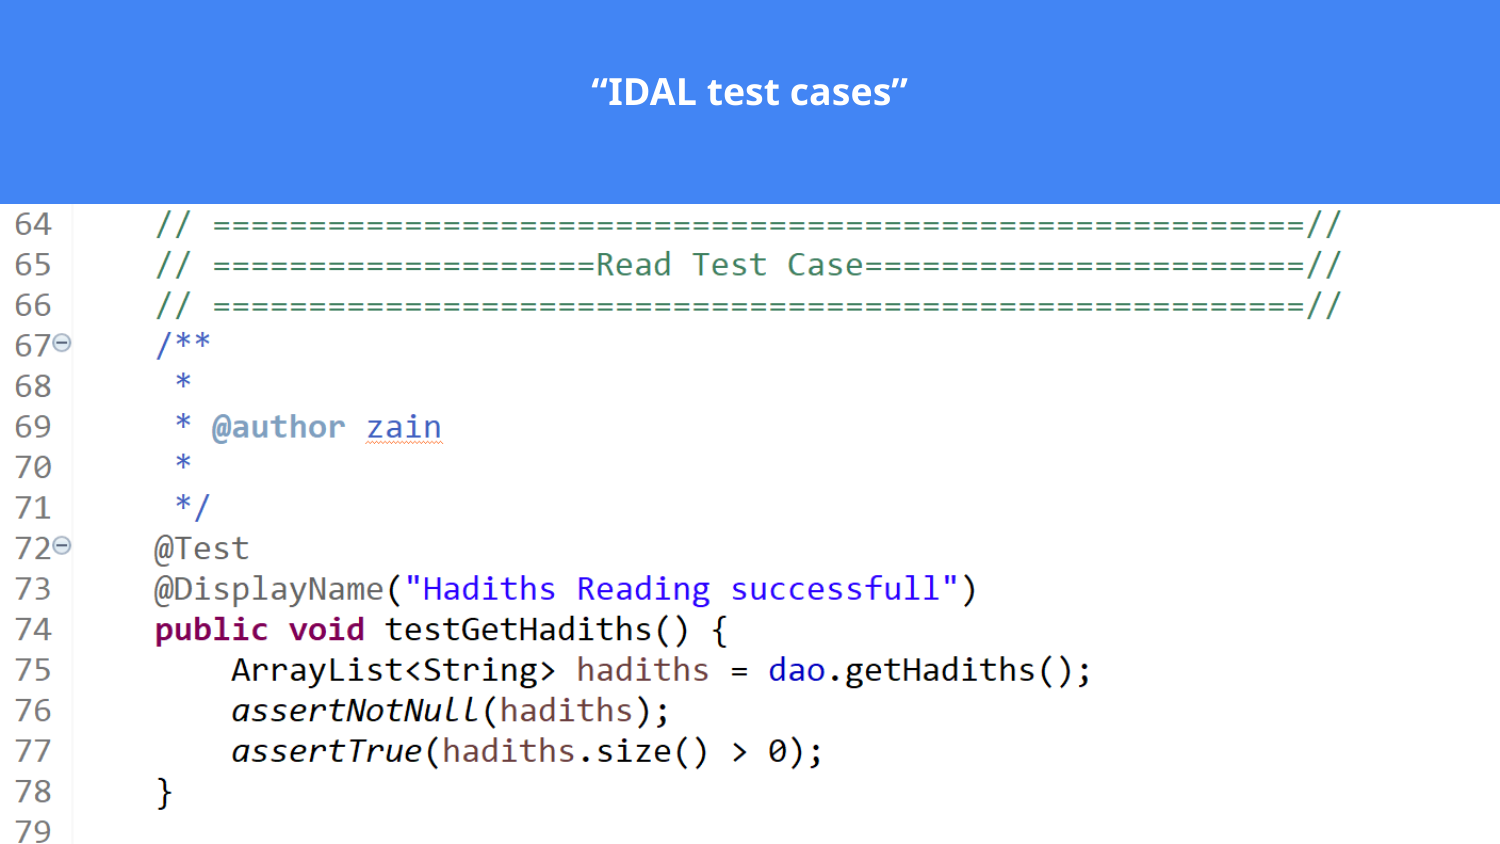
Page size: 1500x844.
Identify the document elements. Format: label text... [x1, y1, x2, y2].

picture [0, 204, 1500, 844]
subtitle “IDAL test cases” [103, 52, 1397, 162]
